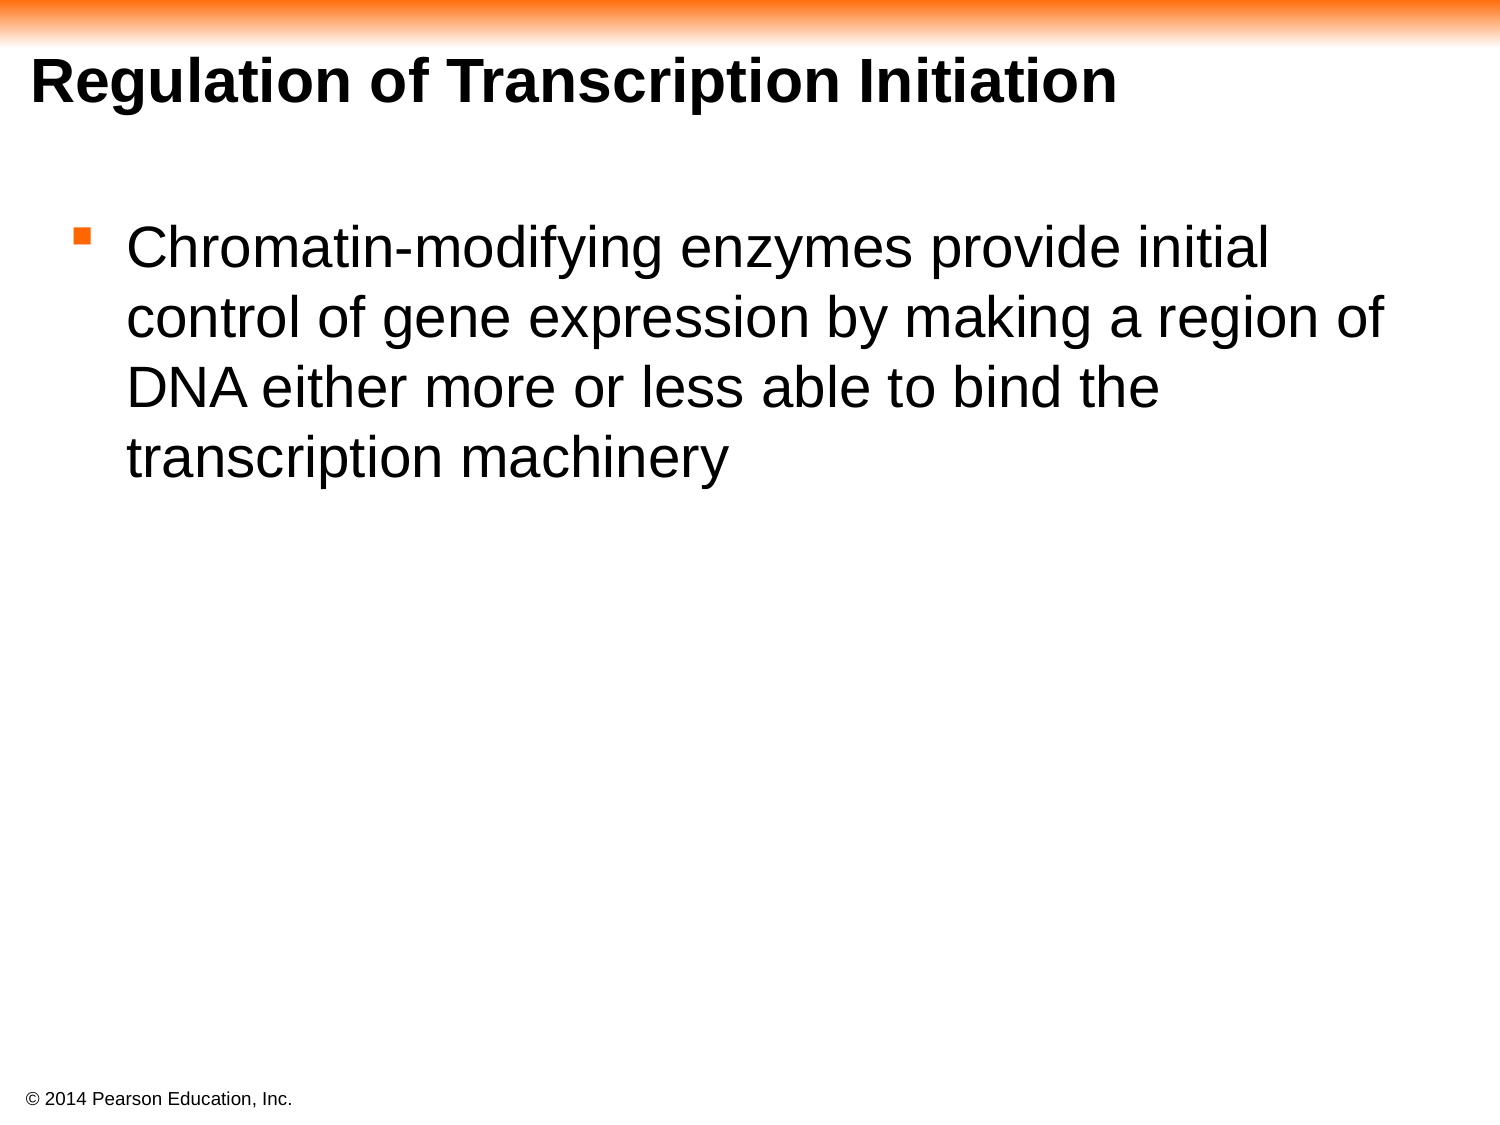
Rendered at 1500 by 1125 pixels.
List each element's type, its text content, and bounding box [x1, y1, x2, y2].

list Chromatin-modifying enzymes provide initial control of gene expression by making a region of DNA either more or less able to bind the transcription machinery [69, 208, 1464, 1042]
title Regulation of Transcription Initiation [29, 49, 1470, 184]
